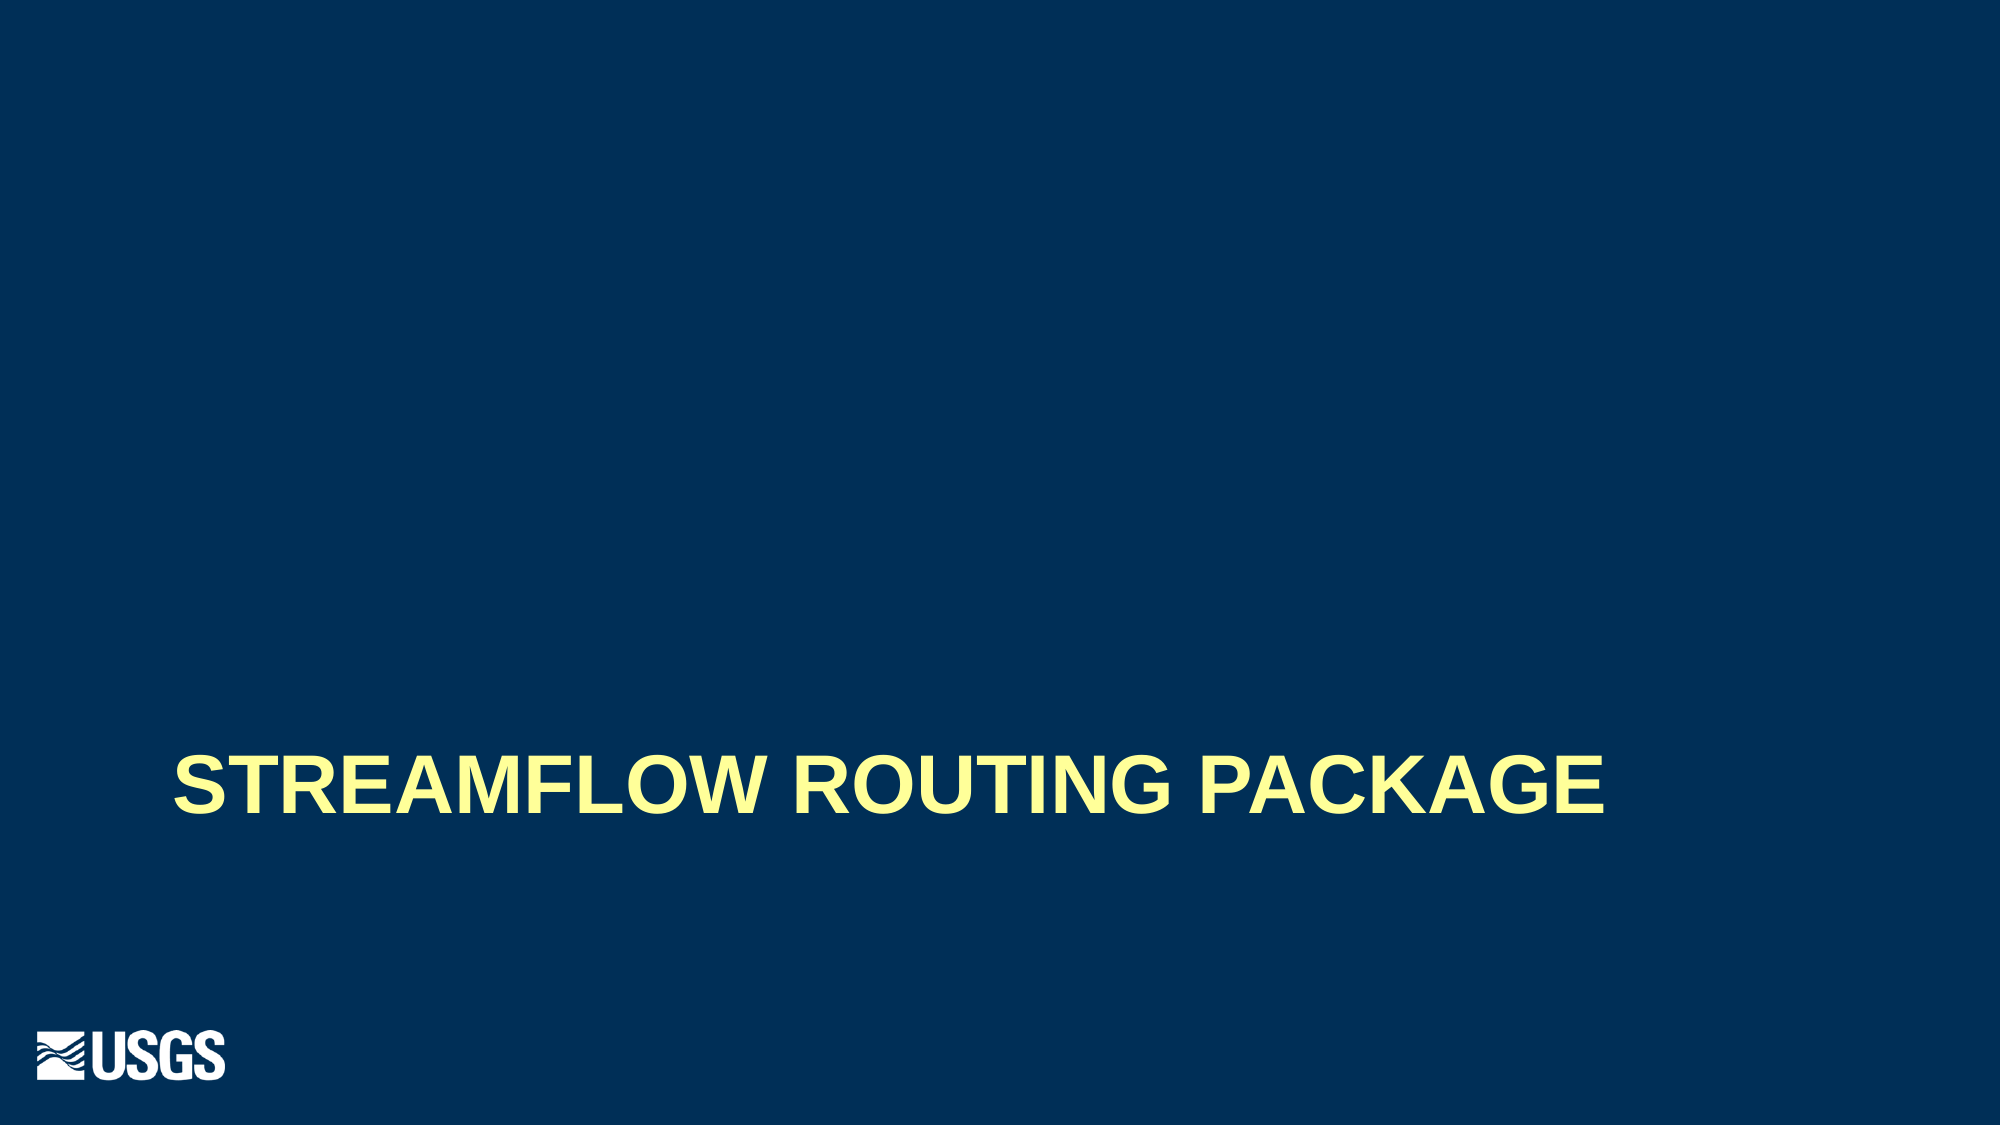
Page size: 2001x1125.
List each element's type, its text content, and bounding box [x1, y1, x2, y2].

title Streamflow Routing Package [157, 722, 1858, 947]
